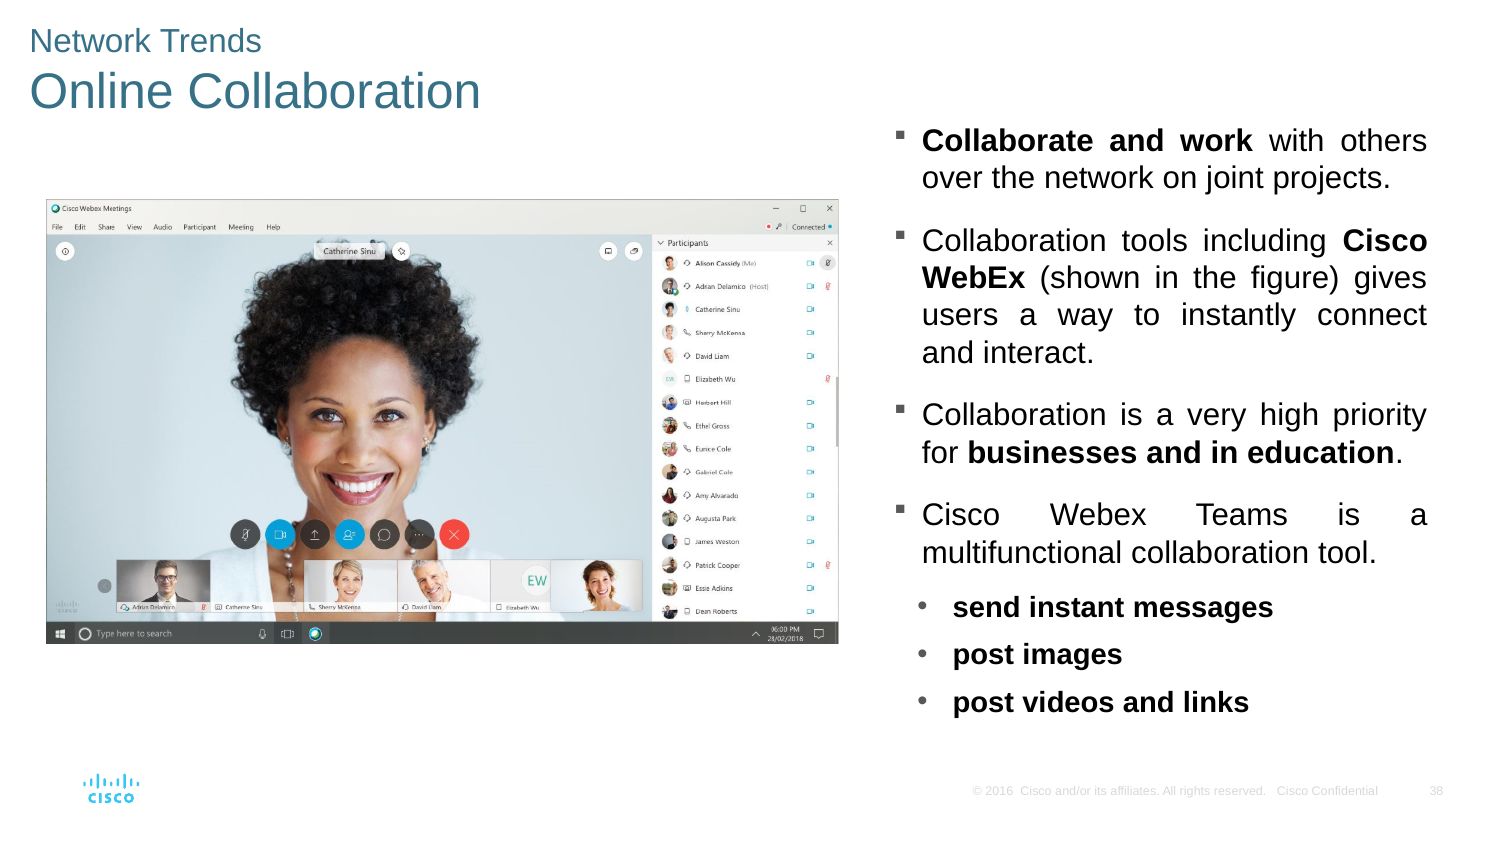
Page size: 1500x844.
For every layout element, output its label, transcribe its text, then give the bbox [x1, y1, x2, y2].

picture [44, 196, 839, 644]
list Collaborate and work with others over the network on joint projects. Collaboration tools including Cisco WebEx (shown in the figure) gives users a way to instantly connect and interact. Collaboration is a very high priority for businesses and in education. Cisco Webex Teams is a multifunctional collaboration tool. send instant messages post images post videos and links [878, 112, 1458, 729]
title Network Trends Online Collaboration [14, 6, 772, 131]
